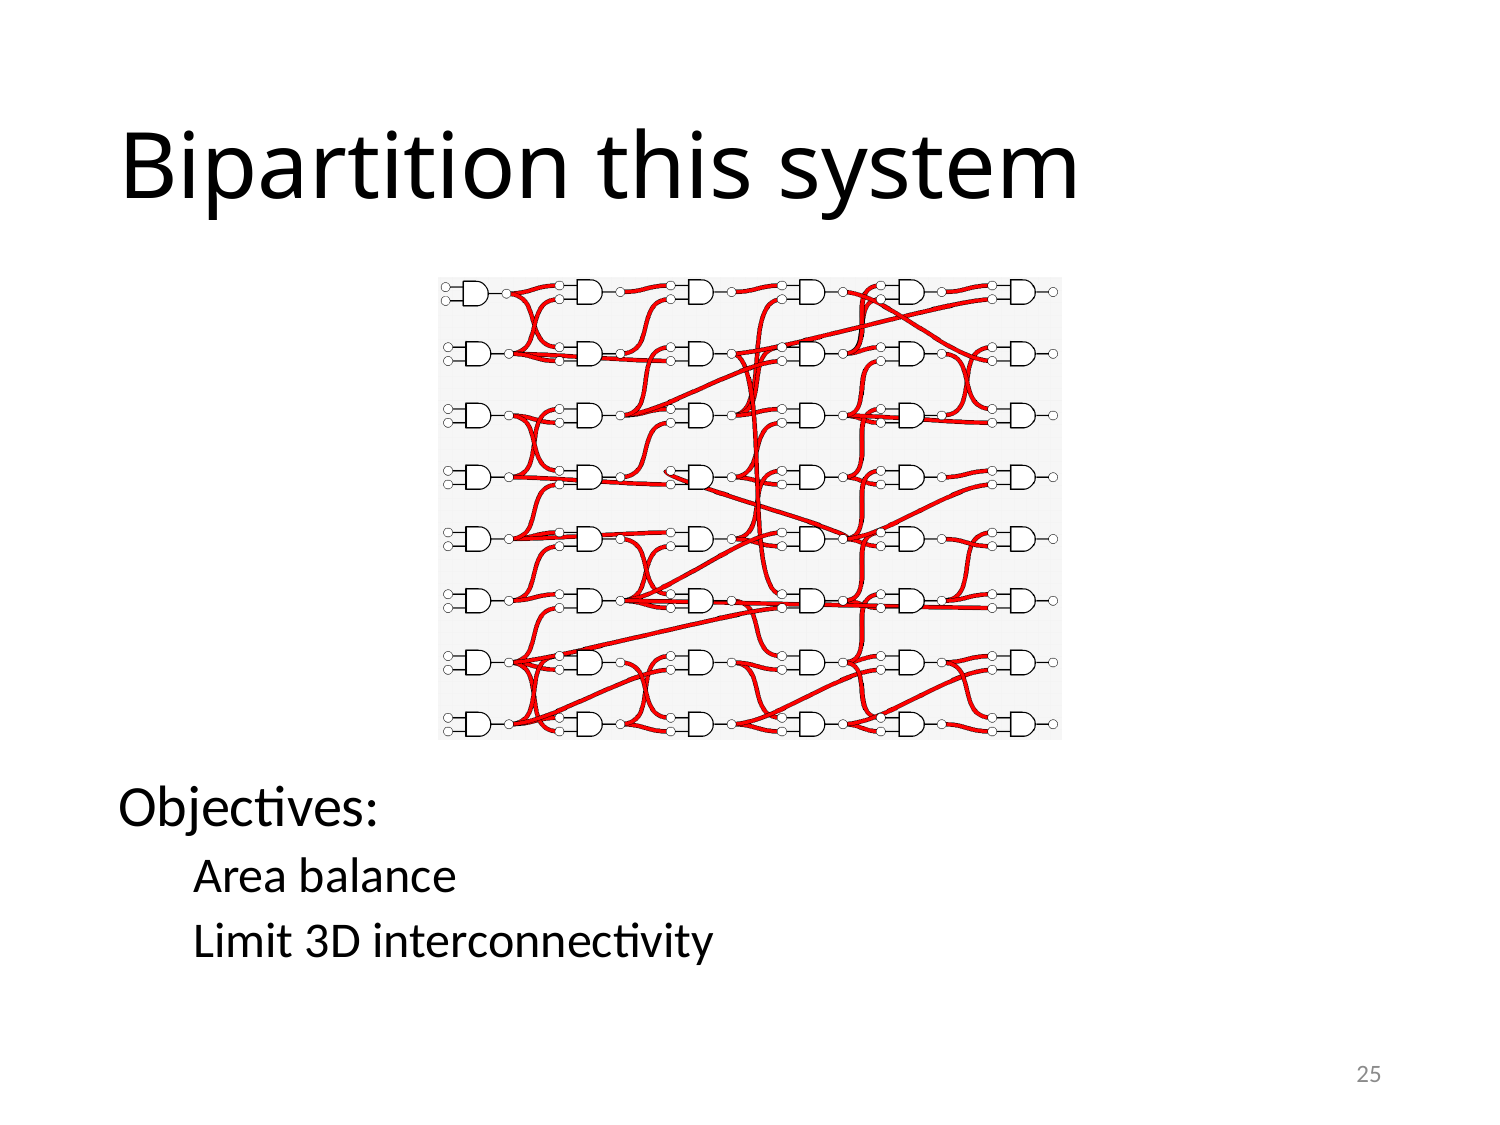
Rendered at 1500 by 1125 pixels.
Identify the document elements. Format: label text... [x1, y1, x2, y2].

list Objectives: Area balance Limit 3D interconnectivity [103, 768, 1397, 1014]
title Bipartition this system [103, 59, 1397, 278]
picture [438, 277, 1062, 740]
slide_number 25 [1059, 1042, 1397, 1103]
